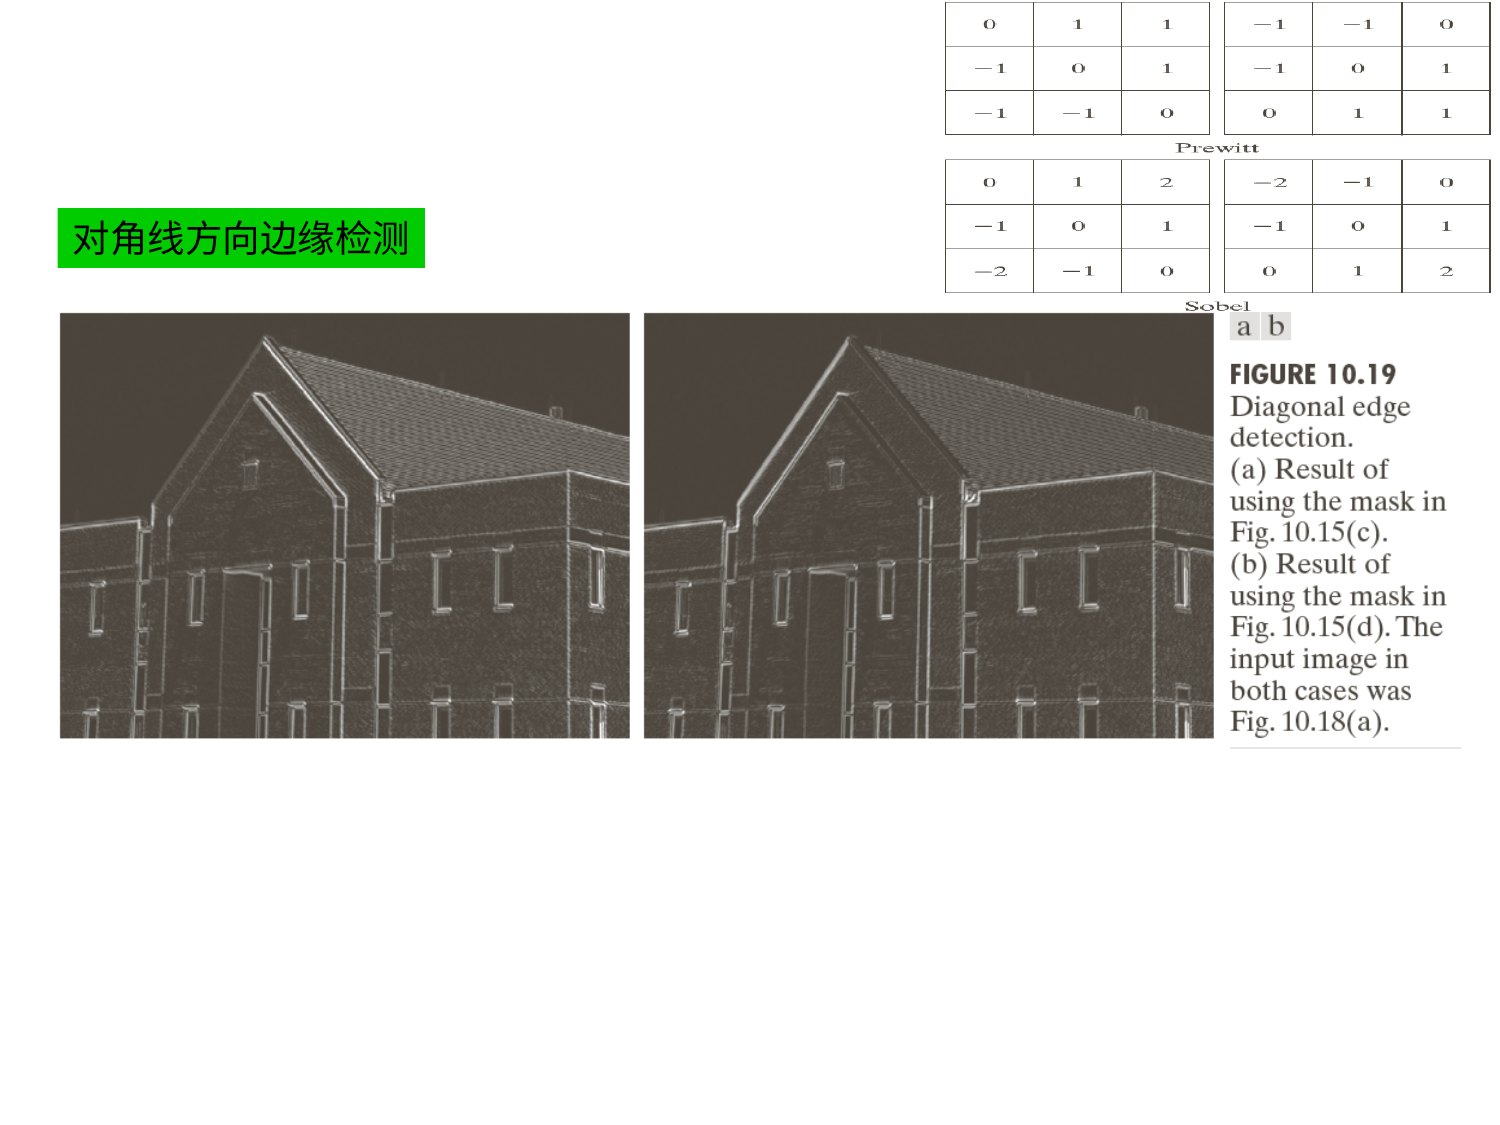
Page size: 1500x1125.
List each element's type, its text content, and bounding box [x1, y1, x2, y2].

text_box 对角线方向边缘检测 [57, 208, 425, 268]
picture [55, 0, 1500, 756]
